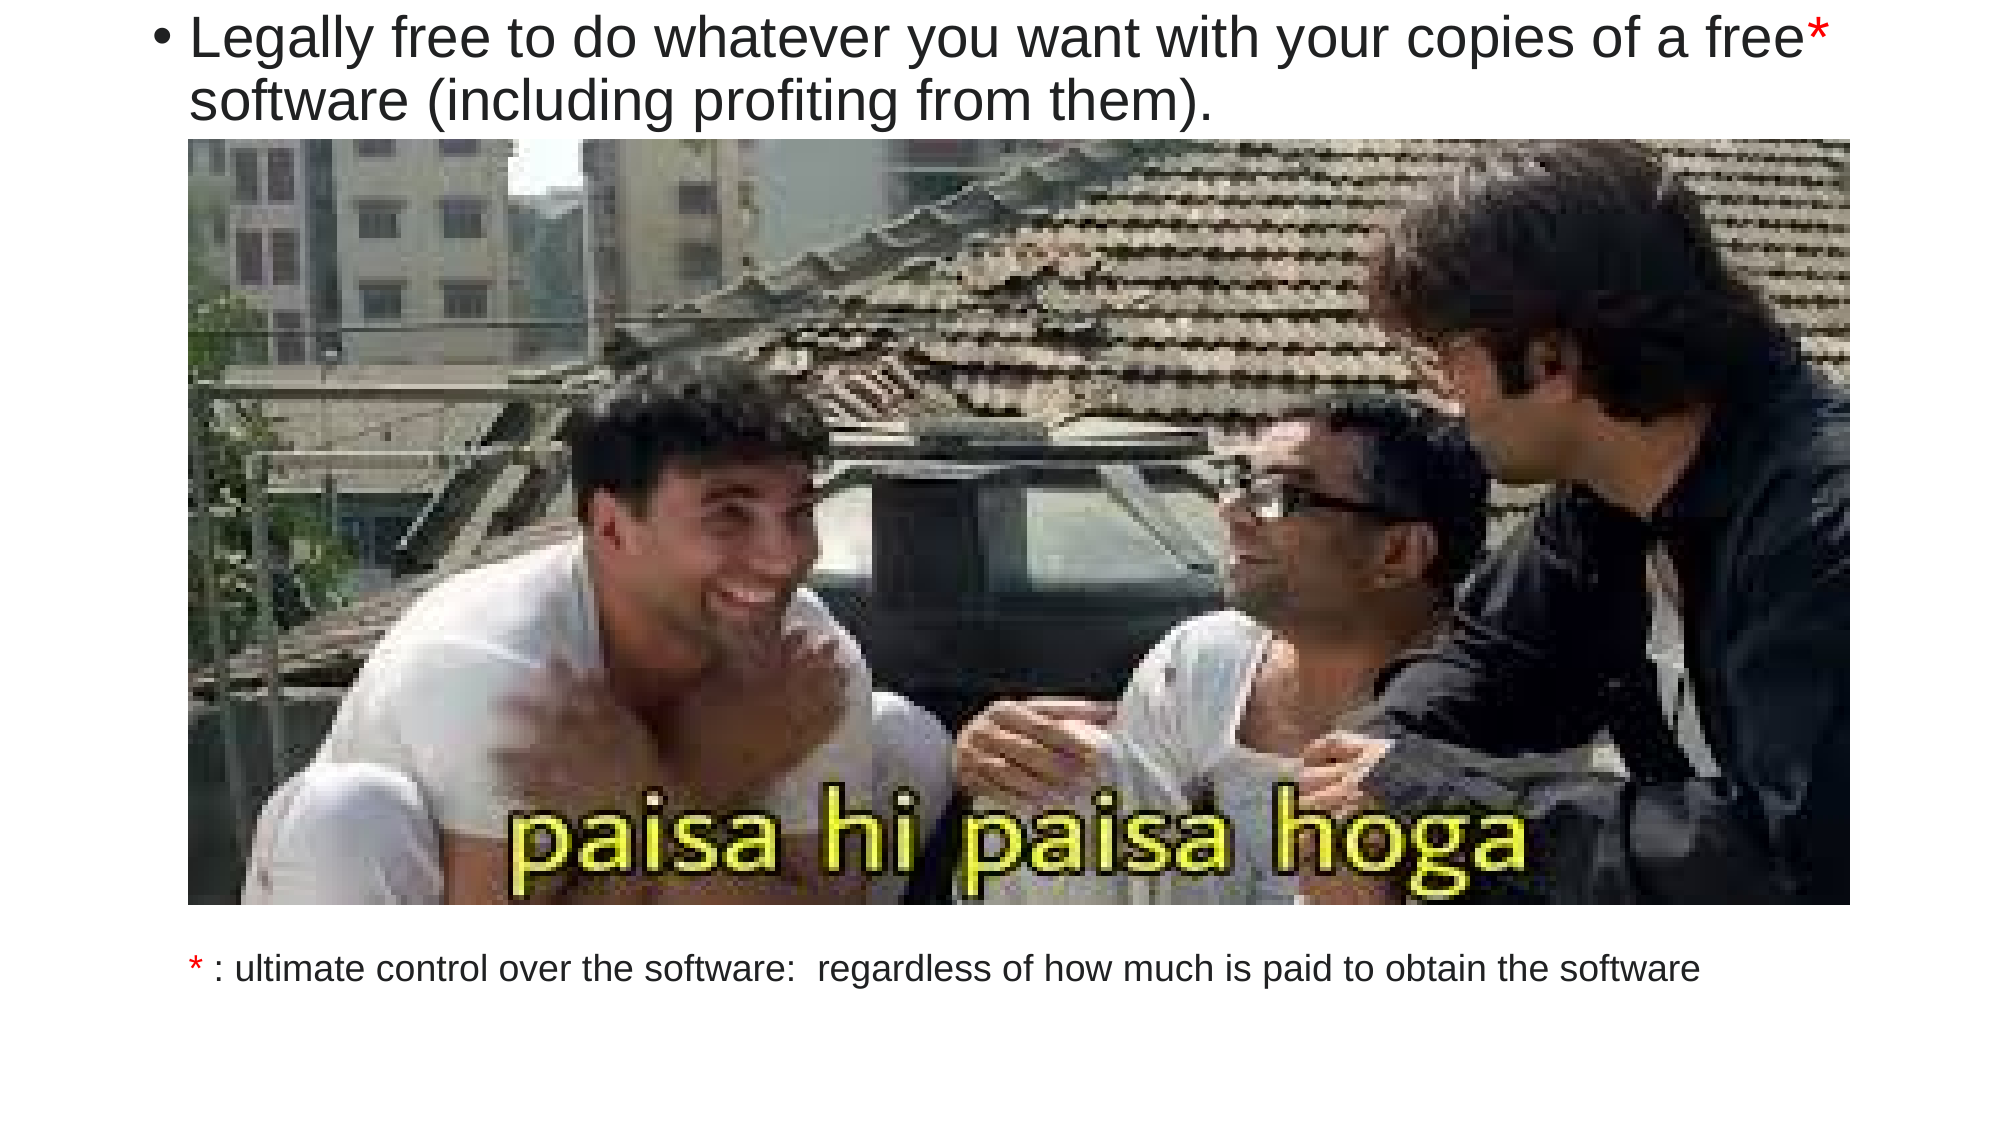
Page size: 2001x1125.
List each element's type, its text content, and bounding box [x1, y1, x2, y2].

text_box * : ultimate control over the software: regardless of how much is paid to obtain the software [163, 936, 1863, 997]
list Legally free to do whatever you want with your copies of a free* software (including profiting from them). [137, 0, 1863, 1125]
picture [188, 139, 1850, 905]
